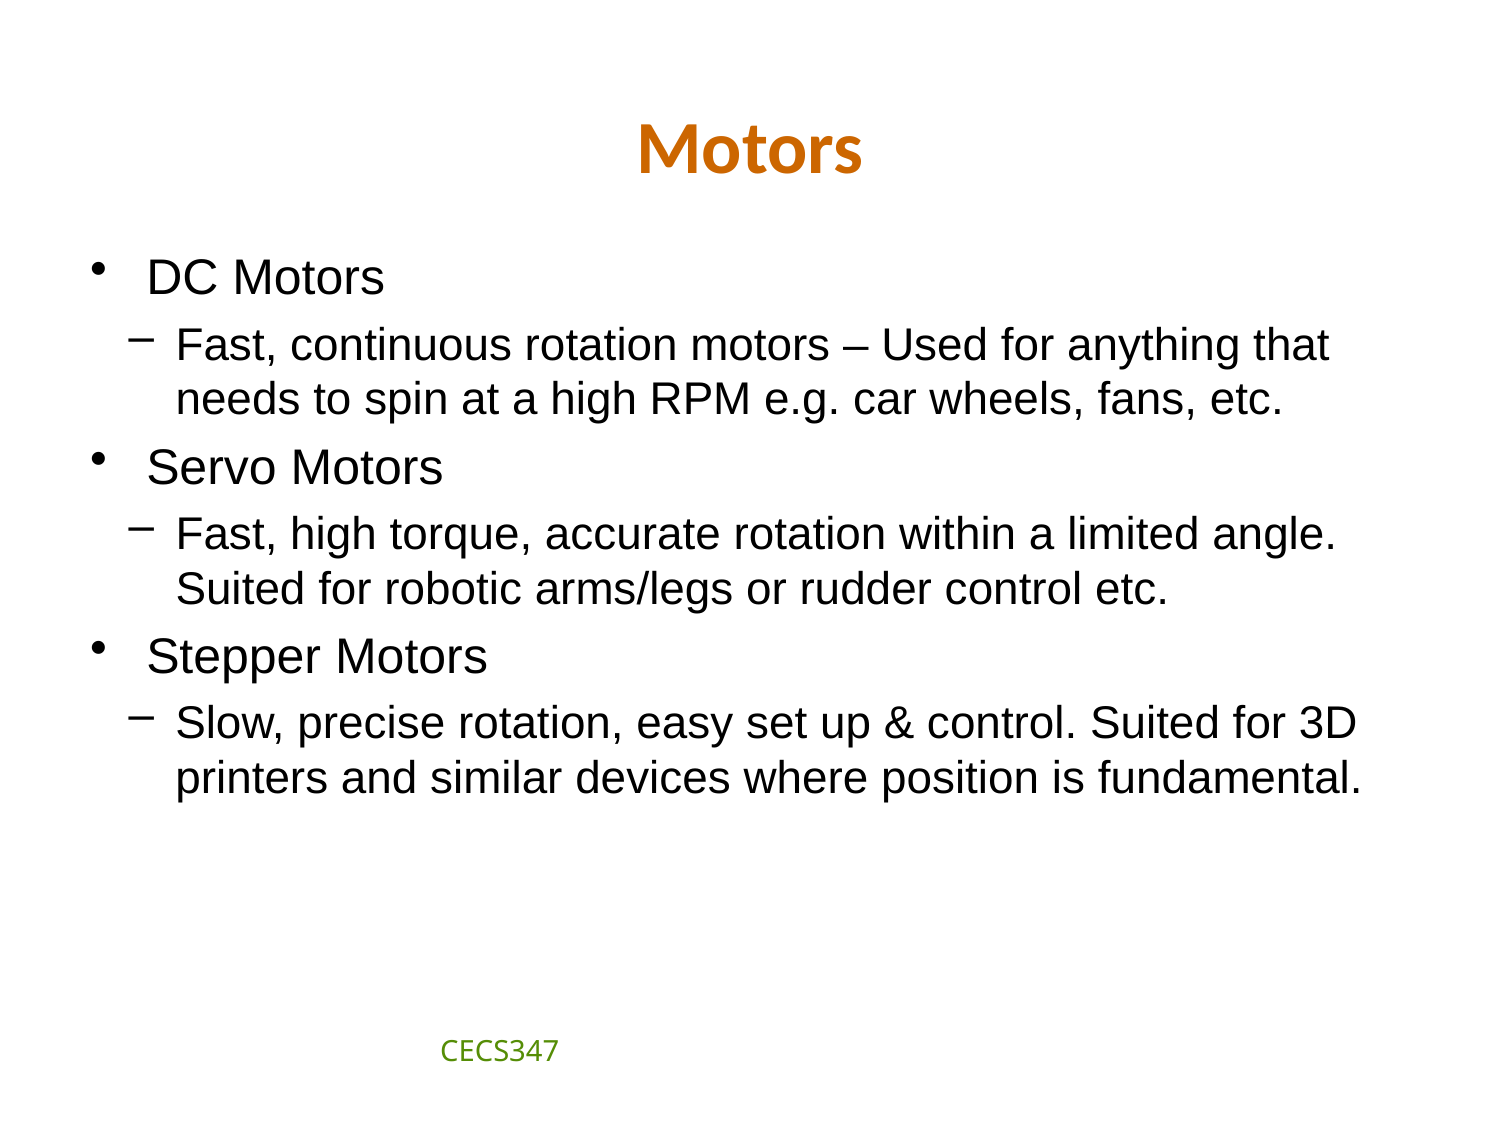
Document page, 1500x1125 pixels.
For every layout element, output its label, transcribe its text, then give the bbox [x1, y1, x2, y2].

title Motors [112, 50, 1388, 237]
footer CECS347 [425, 1024, 1075, 1103]
list DC Motors Fast, continuous rotation motors – Used for anything that needs to spin at a high RPM e.g. car wheels, fans, etc. Servo Motors Fast, high torque, accurate rotation within a limited angle. Suited for robotic arms/legs or rudder control etc. Stepper Motors Slow, precise rotation, easy set up & control. Suited for 3D printers and similar devices where position is fundamental. [75, 237, 1425, 1005]
